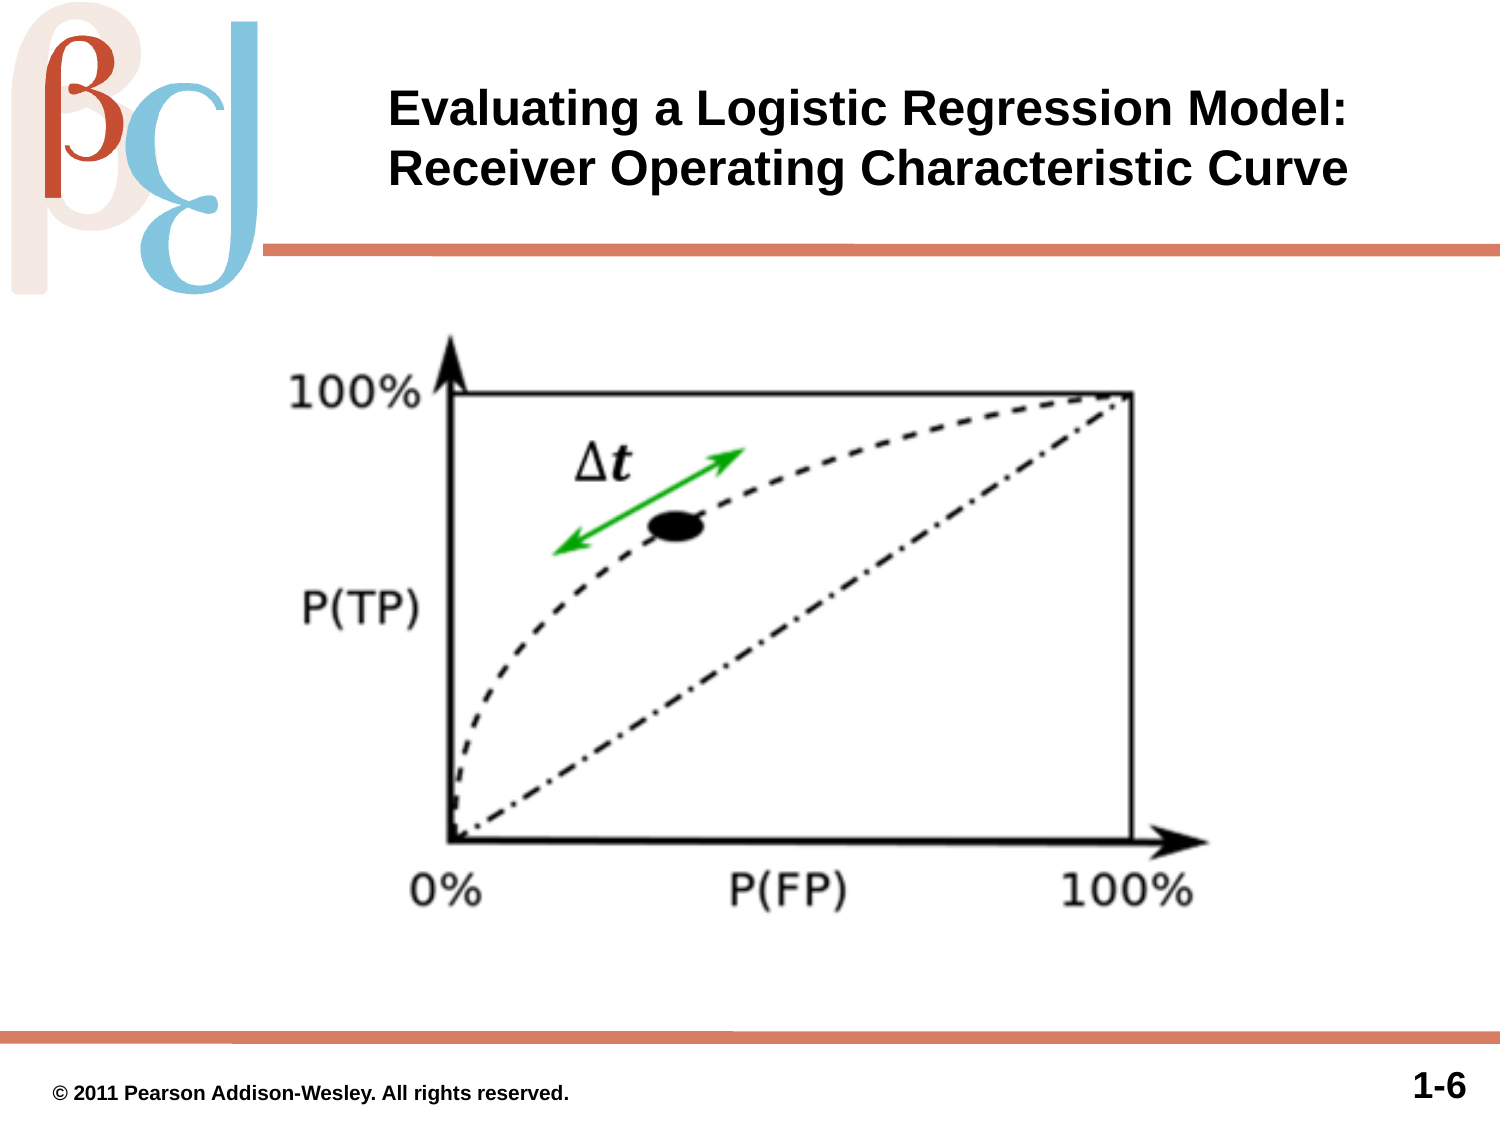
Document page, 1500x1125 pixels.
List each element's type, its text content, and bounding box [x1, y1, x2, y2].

title Evaluating a Logistic Regression Model: Receiver Operating Characteristic Curve [274, 44, 1463, 226]
footer © 2011 Pearson Addison-Wesley. All rights reserved. [37, 1037, 963, 1113]
slide_number 1-5 [1331, 1038, 1482, 1114]
picture [262, 312, 1266, 926]
picture [8, 0, 263, 300]
